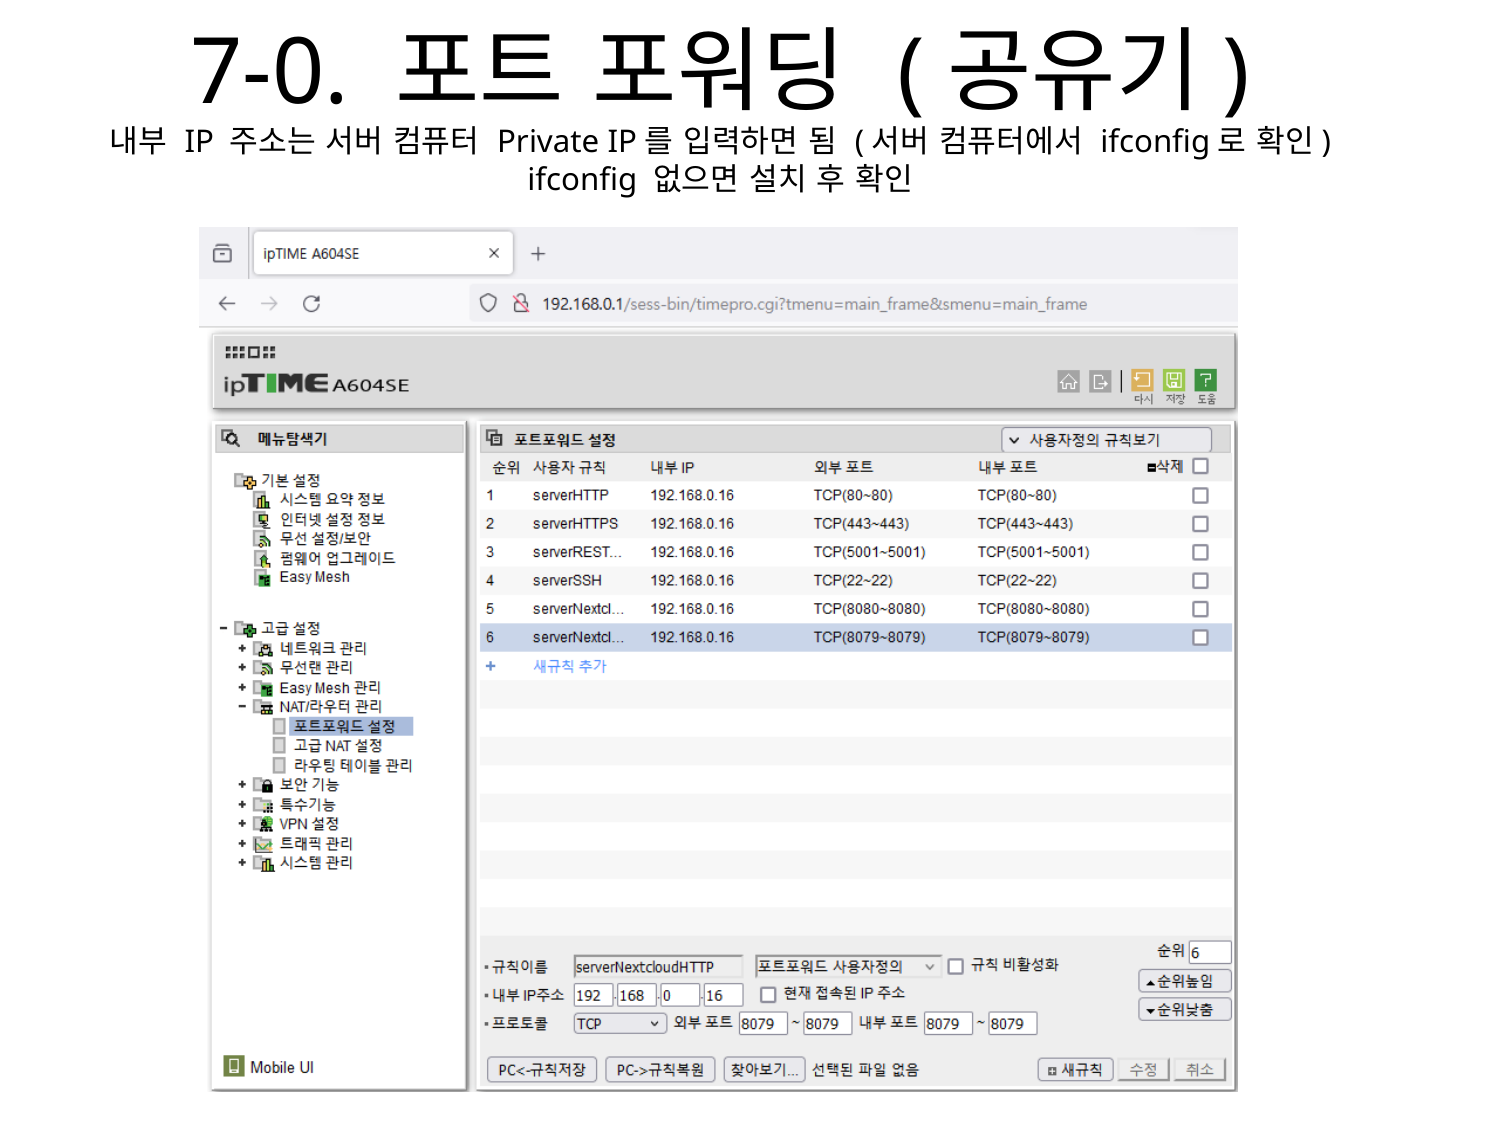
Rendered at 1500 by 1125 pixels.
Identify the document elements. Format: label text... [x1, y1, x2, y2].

title 7-0. 포트 포워딩 (공유기) 내부 IP 주소는 서버 컴퓨터 Private IP를 입력하면 됨 (서버 컴퓨터에서 ifconfig로 확인) ifconfig 없으면 설치 후 확인 [53, 0, 1388, 225]
picture [198, 227, 1238, 1092]
